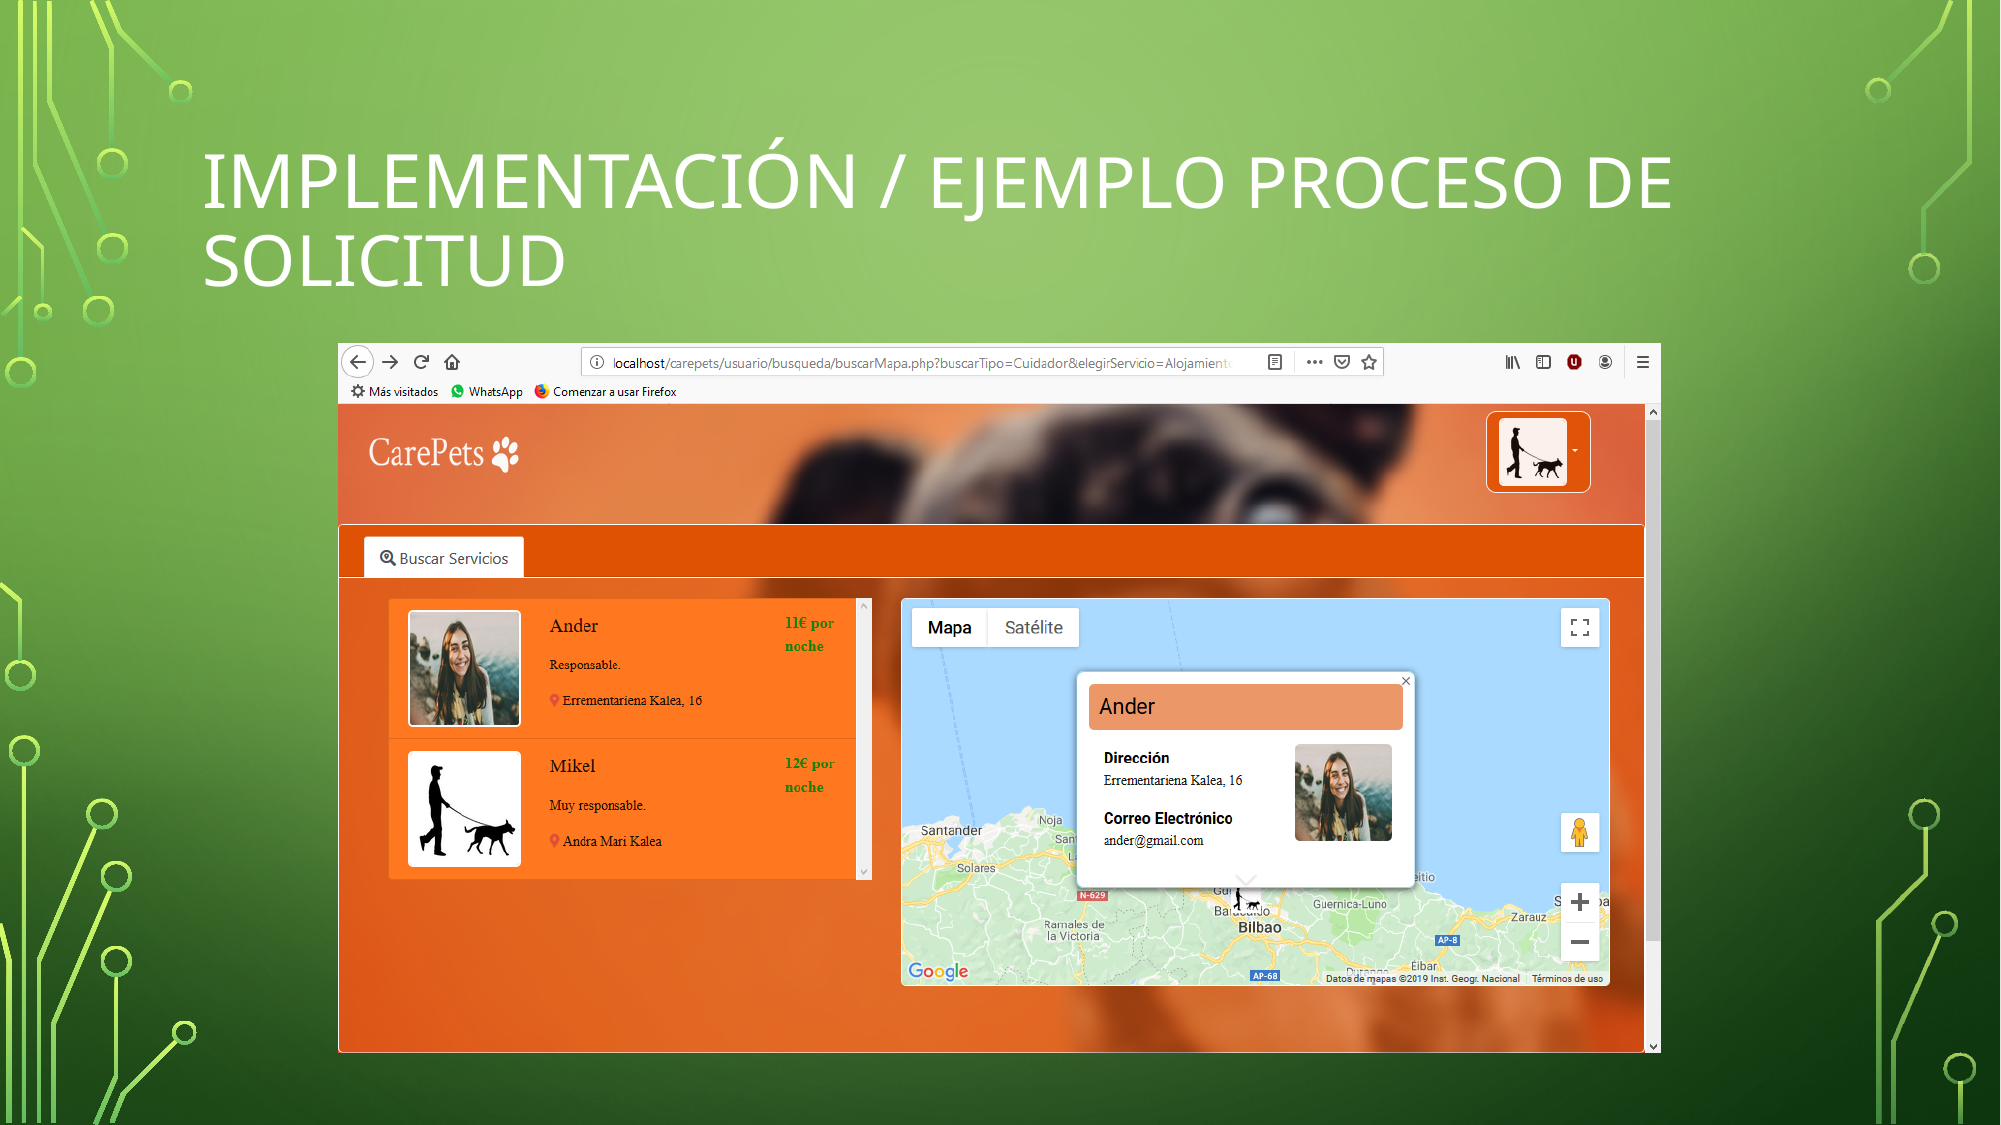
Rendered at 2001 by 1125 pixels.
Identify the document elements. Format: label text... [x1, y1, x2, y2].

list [338, 343, 1662, 1053]
title Implementación / Ejemplo Proceso de Solicitud [187, 101, 1813, 344]
